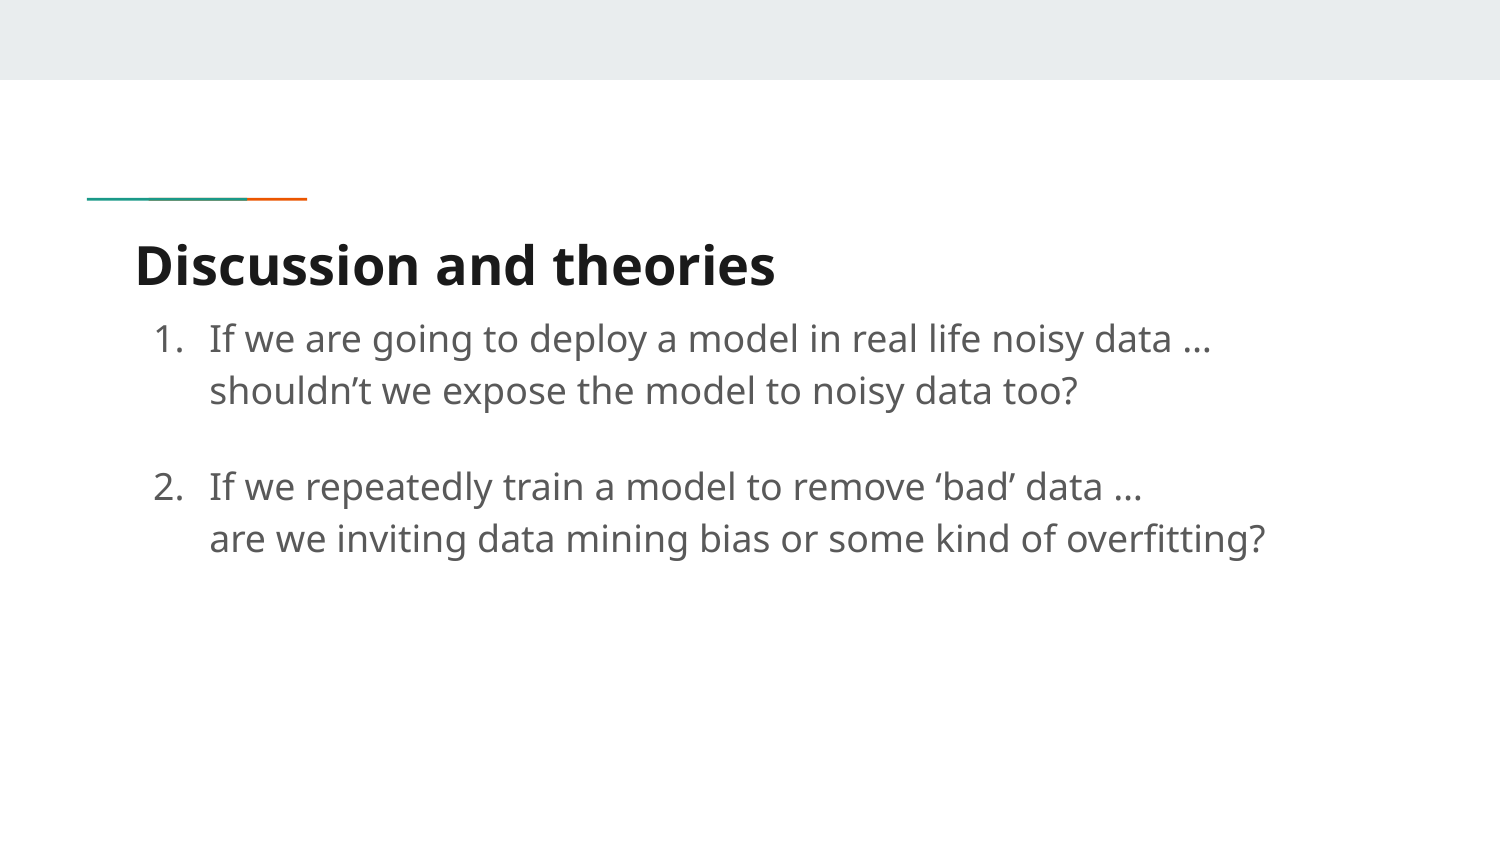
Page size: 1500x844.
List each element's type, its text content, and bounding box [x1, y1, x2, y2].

list If we are going to deploy a model in real life noisy data … shouldn’t we expose the model to noisy data too? If we repeatedly train a model to remove ‘bad’ data … are we inviting data mining bias or some kind of overfitting? [119, 293, 1381, 844]
title Discussion and theories [119, 216, 1381, 293]
